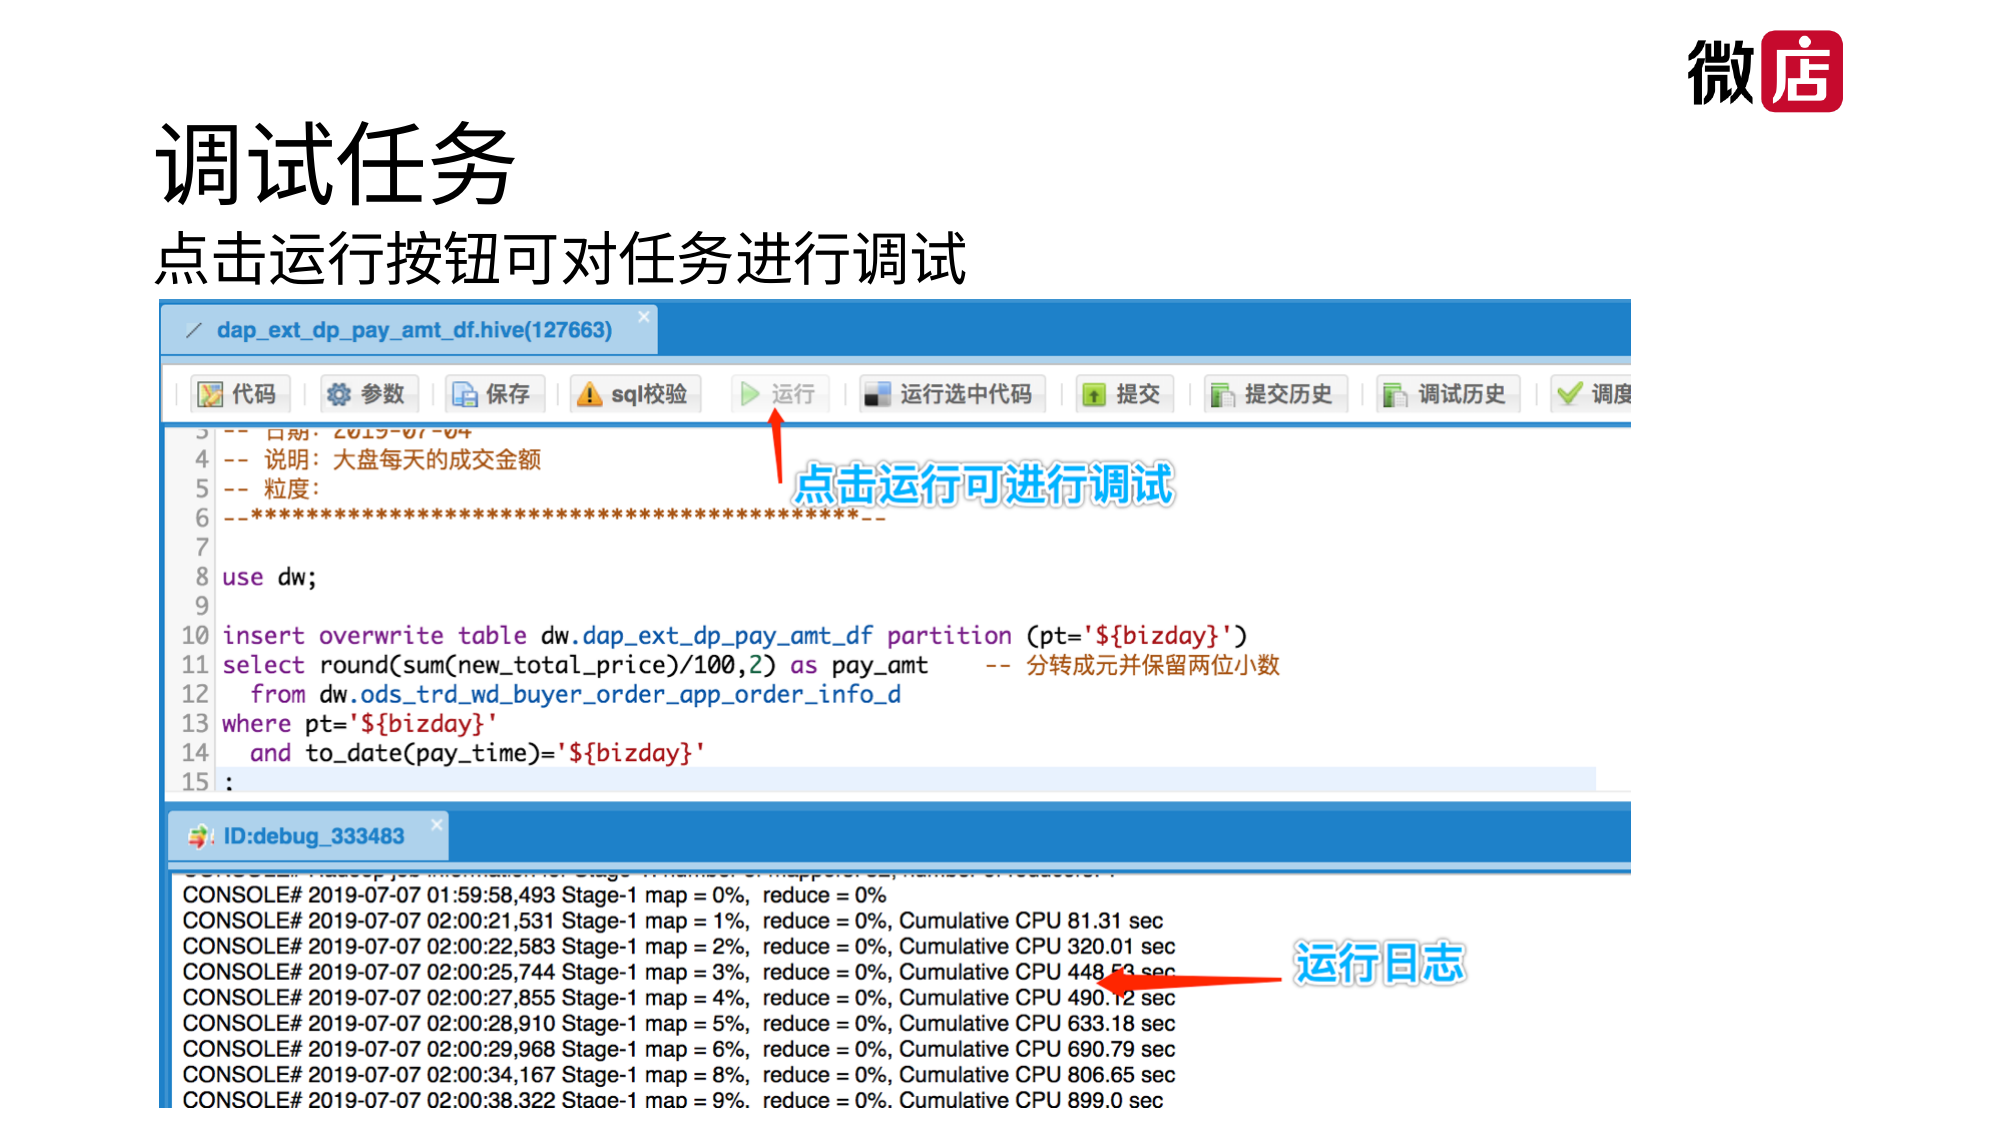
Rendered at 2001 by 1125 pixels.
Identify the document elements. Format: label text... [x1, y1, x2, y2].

list 点击运行按钮可对任务进行调试 [137, 222, 1863, 1014]
title 调试任务 [137, 59, 1863, 222]
picture [159, 299, 1631, 1108]
picture [1681, 27, 1848, 59]
